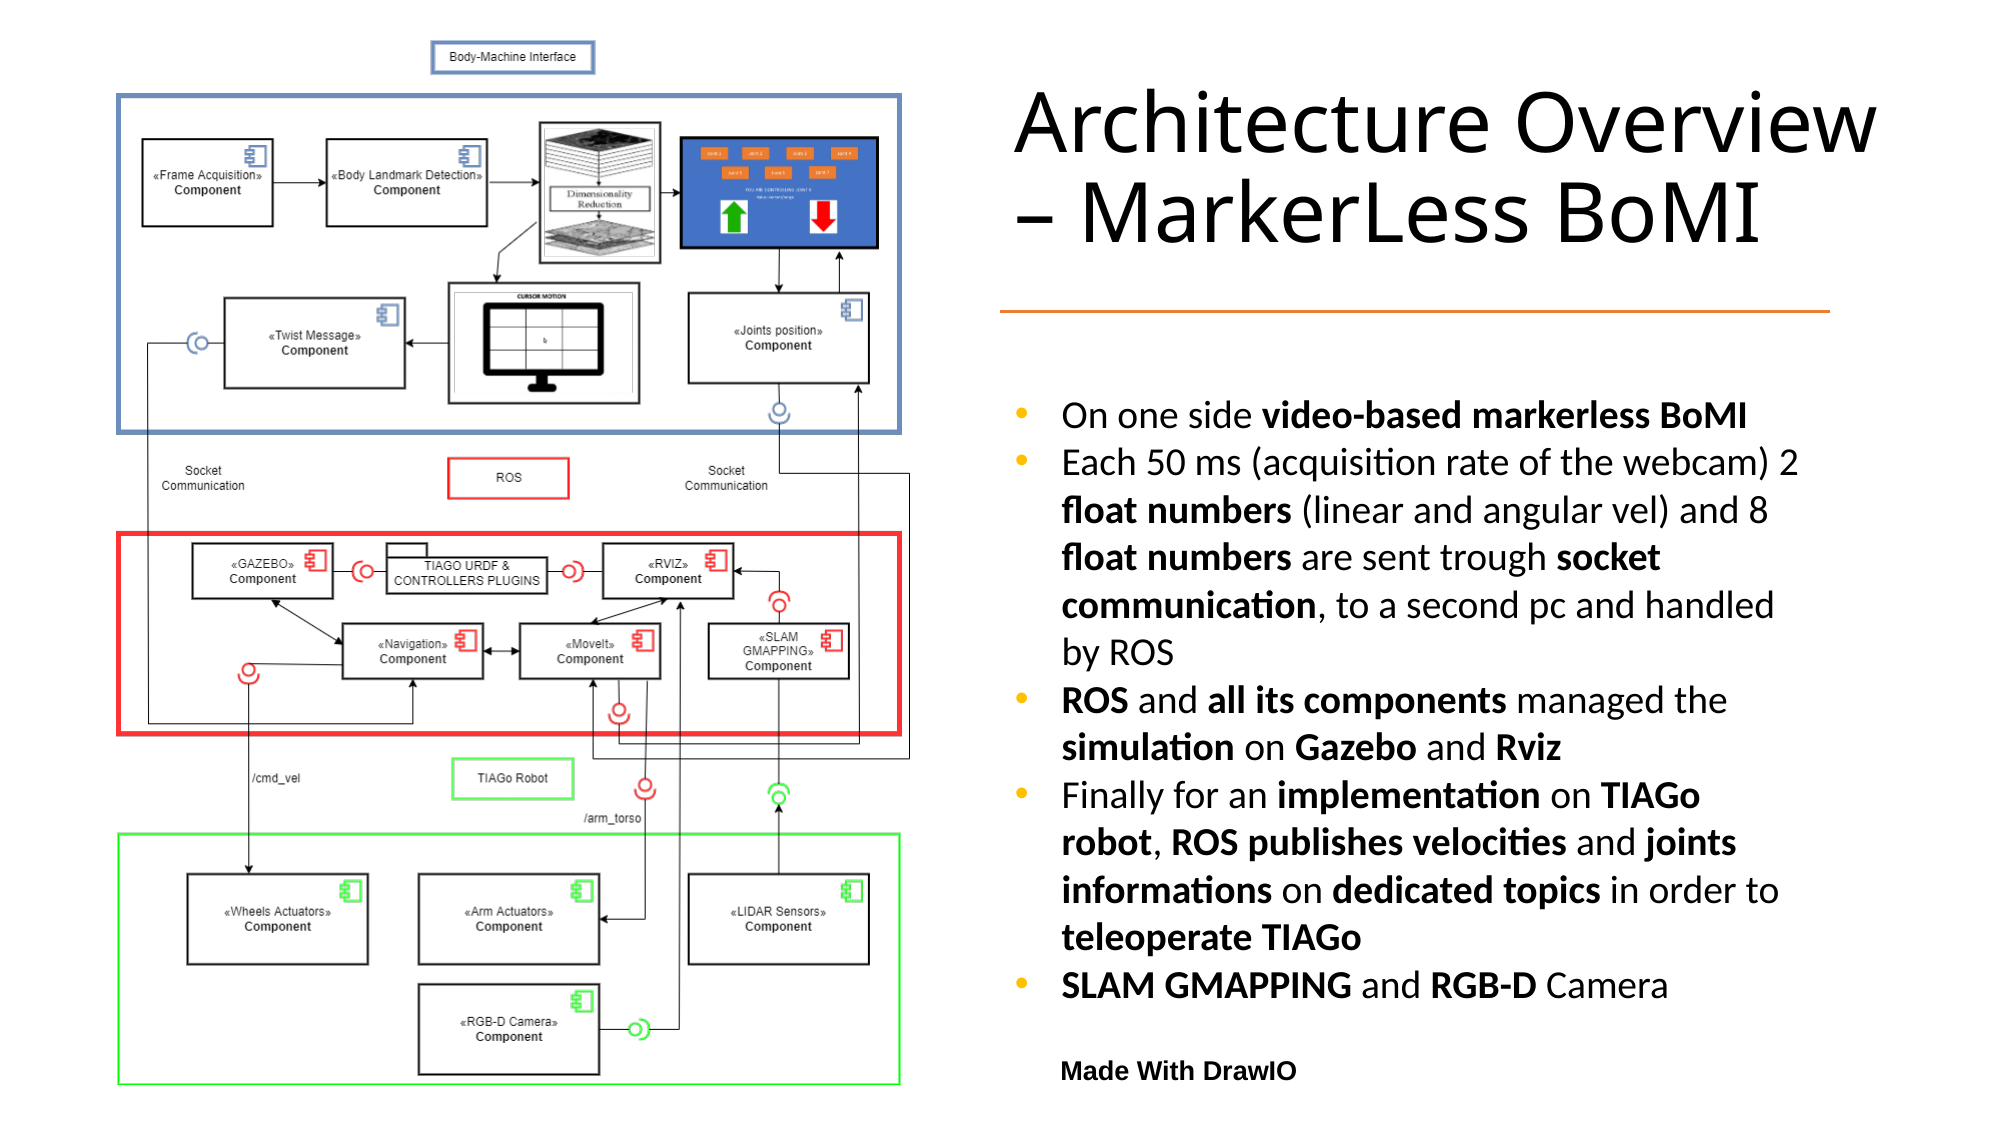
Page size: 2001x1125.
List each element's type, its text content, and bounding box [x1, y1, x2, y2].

text_box Made With DrawIO [1045, 1045, 1897, 1093]
text_box On one side video-based markerless BoMI Each 50 ms (acquisition rate of the webcam) 2 float numbers (linear and angular vel) and 8 float numbers are sent trough socket communication, to a second pc and handled by ROS ROS and all its components managed the simulation on Gazebo and Rviz Finally for an implementation on TIAGo robot, ROS publishes velocities and joints informations on dedicated topics in order to teleoperate TIAGo SLAM GMAPPING and RGB-D Camera [999, 381, 1830, 1014]
title Architecture Overview – MarkerLess BoMI [999, 69, 1897, 272]
picture [116, 40, 911, 1085]
